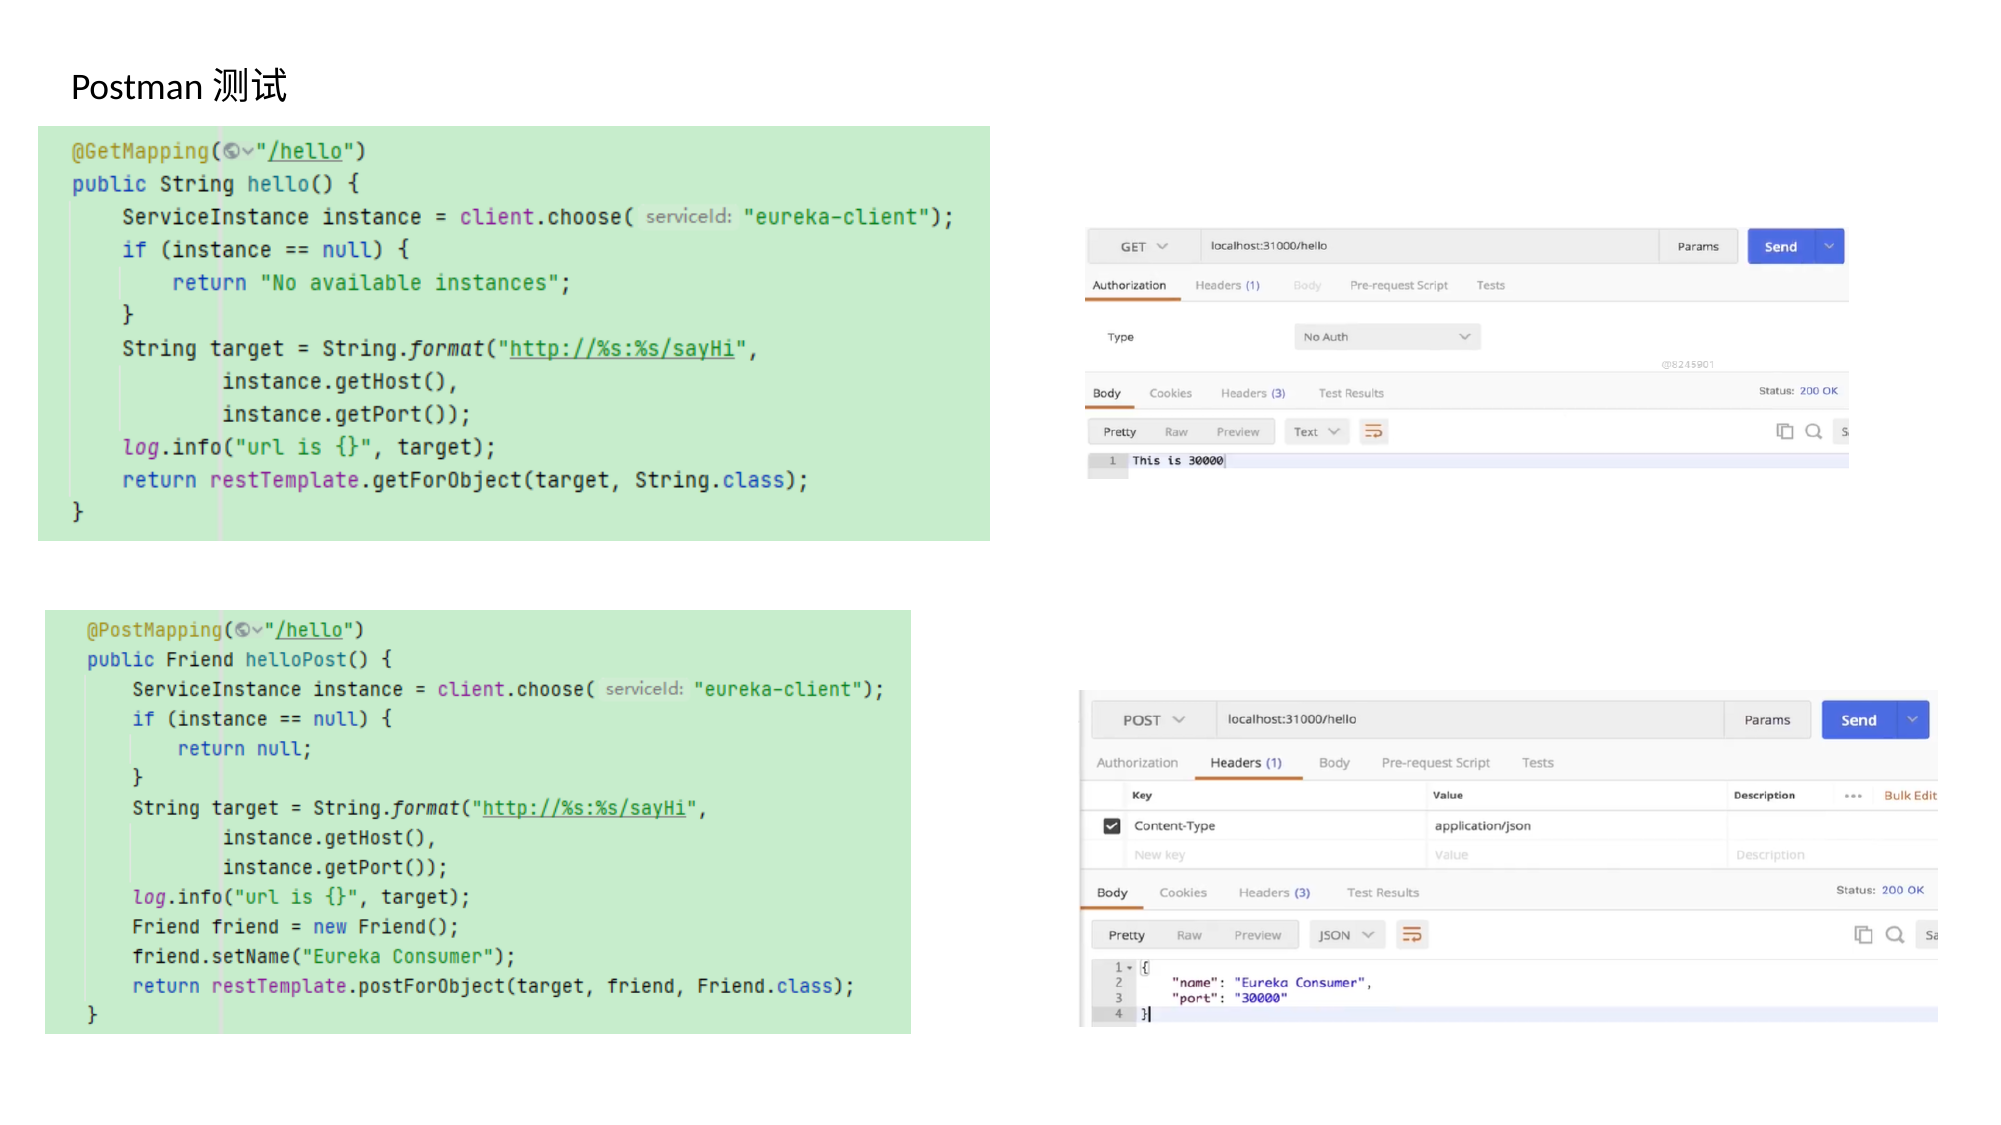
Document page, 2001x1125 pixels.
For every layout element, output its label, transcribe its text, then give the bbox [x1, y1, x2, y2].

picture [45, 610, 911, 1035]
picture [38, 126, 990, 541]
picture [1078, 690, 1938, 1028]
text_box Postman测试 [56, 54, 557, 115]
picture [1085, 227, 1849, 479]
